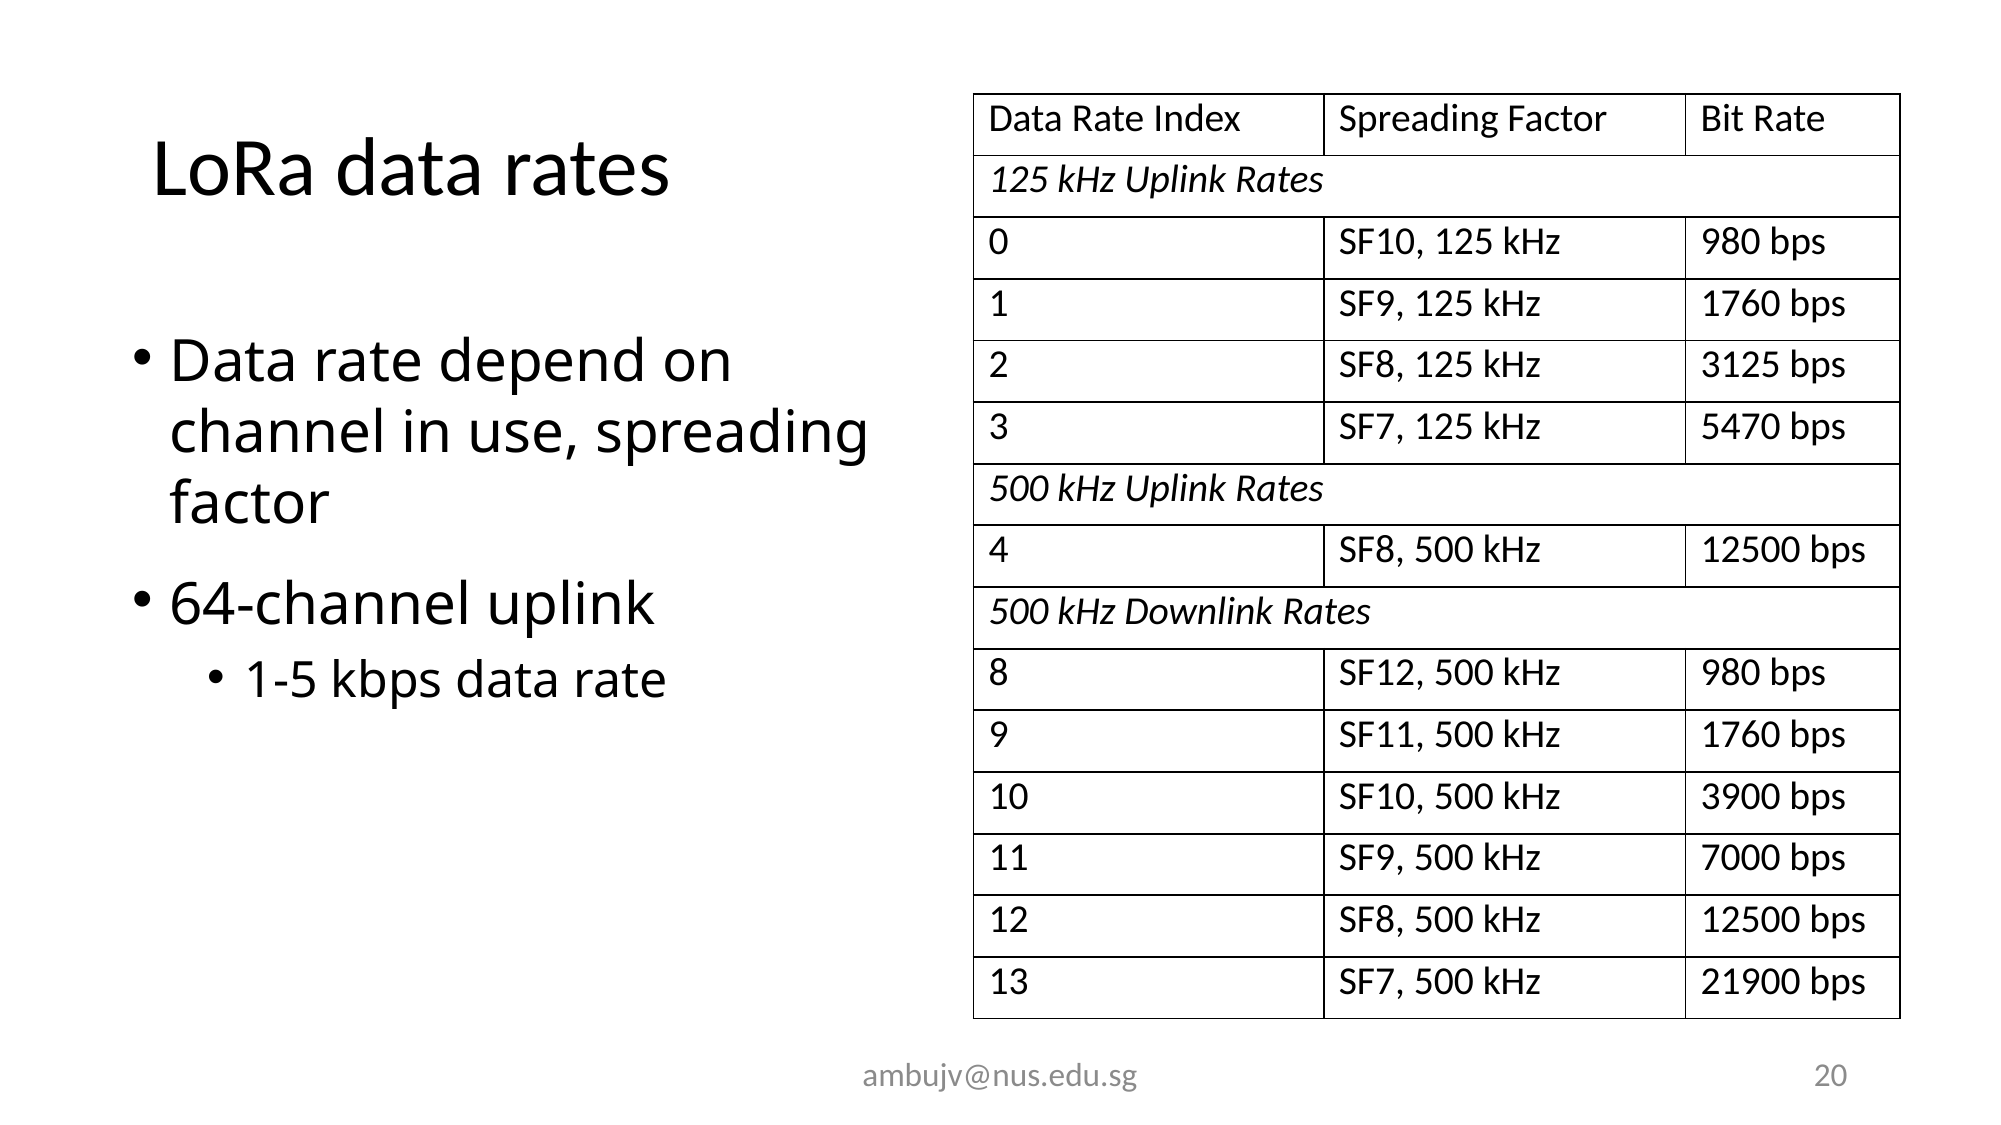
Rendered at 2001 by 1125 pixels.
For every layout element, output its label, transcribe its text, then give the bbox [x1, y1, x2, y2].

table_cell 3 [974, 403, 1323, 463]
table_header Data Rate Index [974, 95, 1323, 155]
table_cell 1 [974, 280, 1323, 340]
table_cell 500 kHz Uplink Rates [974, 465, 1899, 524]
table_cell SF10, 125 kHz [1325, 218, 1685, 278]
table_cell 5470 bps [1686, 403, 1899, 463]
table_cell 7000 bps [1686, 835, 1899, 894]
table_cell 980 bps [1686, 218, 1899, 278]
table_cell 0 [974, 218, 1323, 278]
table_cell 1760 bps [1686, 711, 1899, 771]
table_cell SF8, 500 kHz [1325, 526, 1685, 586]
table_cell 11 [974, 835, 1323, 894]
table_cell SF7, 125 kHz [1325, 403, 1685, 463]
table_cell 3125 bps [1686, 341, 1899, 401]
table_cell 2 [974, 341, 1323, 401]
table_cell 500 kHz Downlink Rates [974, 588, 1899, 648]
table_cell 1760 bps [1686, 280, 1899, 340]
table_cell SF9, 500 kHz [1325, 835, 1685, 894]
table_cell SF7, 500 kHz [1325, 958, 1685, 1018]
table_cell 10 [974, 773, 1323, 833]
table_cell SF12, 500 kHz [1325, 650, 1685, 709]
table_cell SF9, 125 kHz [1325, 280, 1685, 340]
table_cell SF8, 500 kHz [1325, 896, 1685, 956]
table_cell 13 [974, 958, 1323, 1018]
table_cell 9 [974, 711, 1323, 771]
table_cell 980 bps [1686, 650, 1899, 709]
table_header Bit Rate [1686, 95, 1899, 155]
table_cell 12 [974, 896, 1323, 956]
table_cell 8 [974, 650, 1323, 709]
table_cell 4 [974, 526, 1323, 586]
table_cell 12500 bps [1686, 526, 1899, 586]
table_cell 125 kHz Uplink Rates [974, 156, 1899, 216]
table_cell SF11, 500 kHz [1325, 711, 1685, 771]
table_cell SF10, 500 kHz [1325, 773, 1685, 833]
table_cell SF8, 125 kHz [1325, 341, 1685, 401]
text_box Data rate depend on channel in use, spreading factor 64-channel uplink 1-5 kbps data rate [116, 316, 903, 882]
footer ambujv@nus.edu.sg [662, 1042, 1338, 1103]
table_cell 21900 bps [1686, 958, 1899, 1018]
table_cell 12500 bps [1686, 896, 1899, 956]
title LoRa data rates [137, 59, 1863, 278]
table_header Spreading Factor [1325, 95, 1685, 155]
table_cell 3900 bps [1686, 773, 1899, 833]
slide_number 20 [1412, 1042, 1863, 1103]
